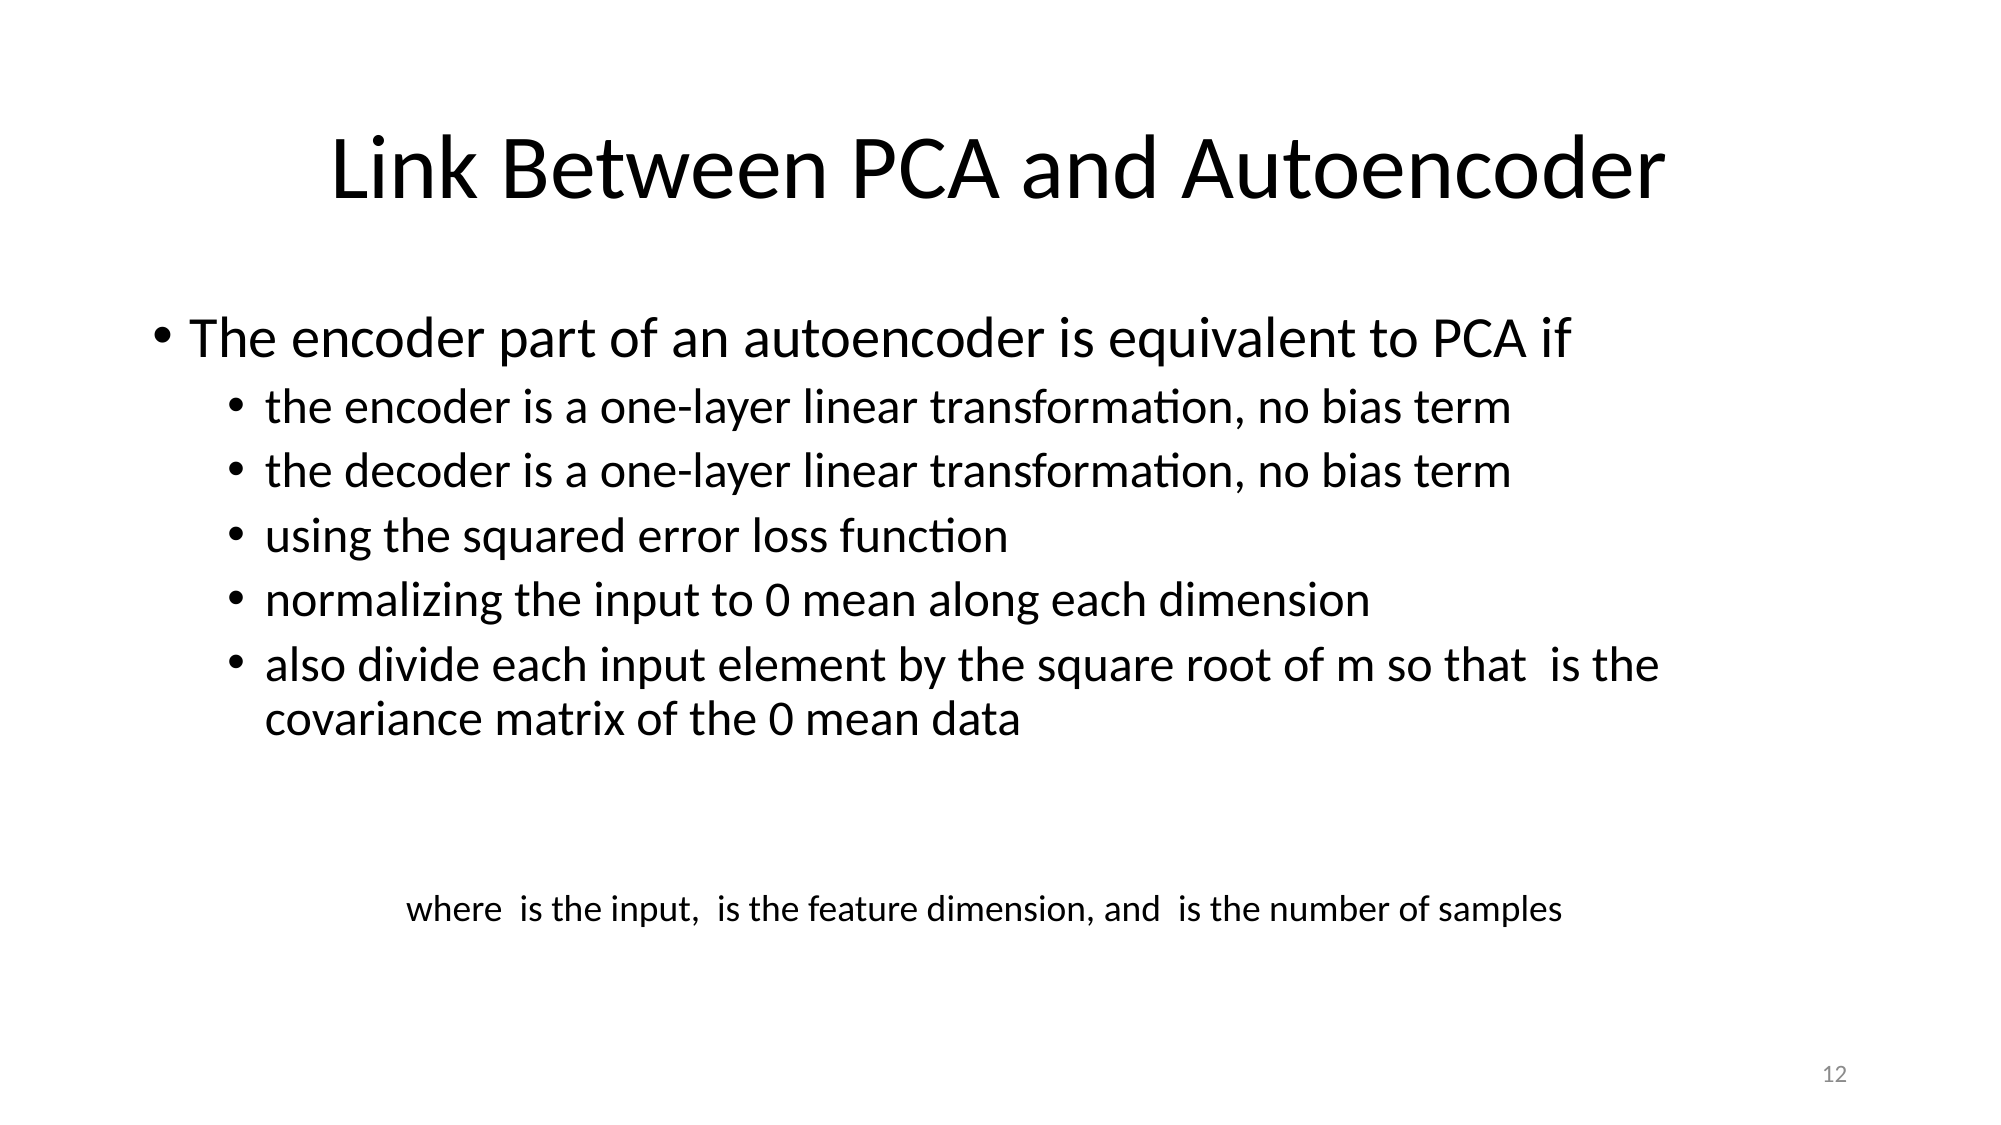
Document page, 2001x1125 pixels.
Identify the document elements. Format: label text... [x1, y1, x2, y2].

slide_number 12 [1412, 1042, 1863, 1103]
title Link Between PCA and Autoencoder [137, 59, 1863, 278]
